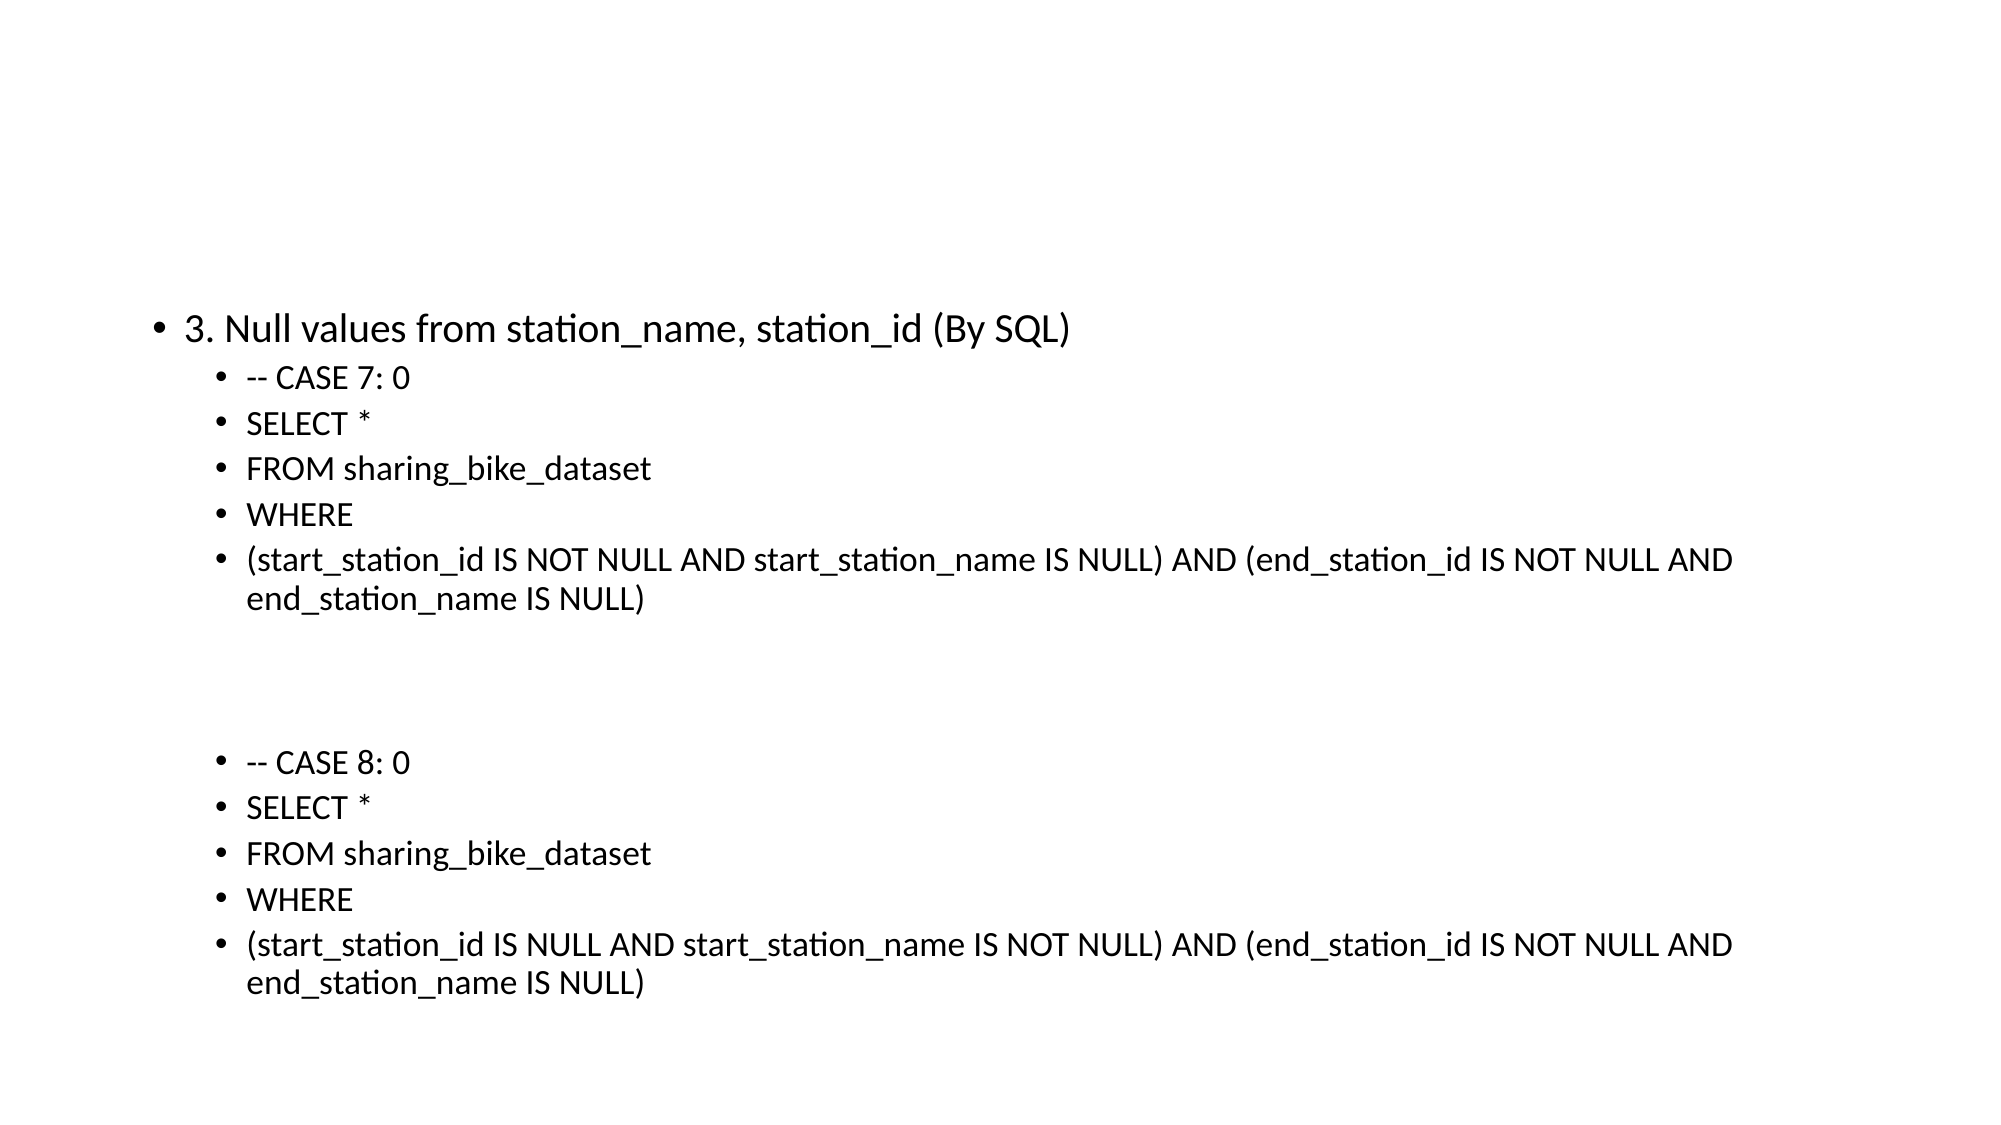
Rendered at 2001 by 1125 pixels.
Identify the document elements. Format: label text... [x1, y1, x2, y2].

list 3. Null values from station_name, station_id (By SQL) -- CASE 7: 0 SELECT * FROM sharing_bike_dataset WHERE (start_station_id IS NOT NULL AND start_station_name IS NULL) AND (end_station_id IS NOT NULL AND end_station_name IS NULL) -- CASE 8: 0 SELECT * FROM sharing_bike_dataset WHERE (start_station_id IS NULL AND start_station_name IS NOT NULL) AND (end_station_id IS NOT NULL AND end_station_name IS NULL) [137, 299, 1863, 1014]
